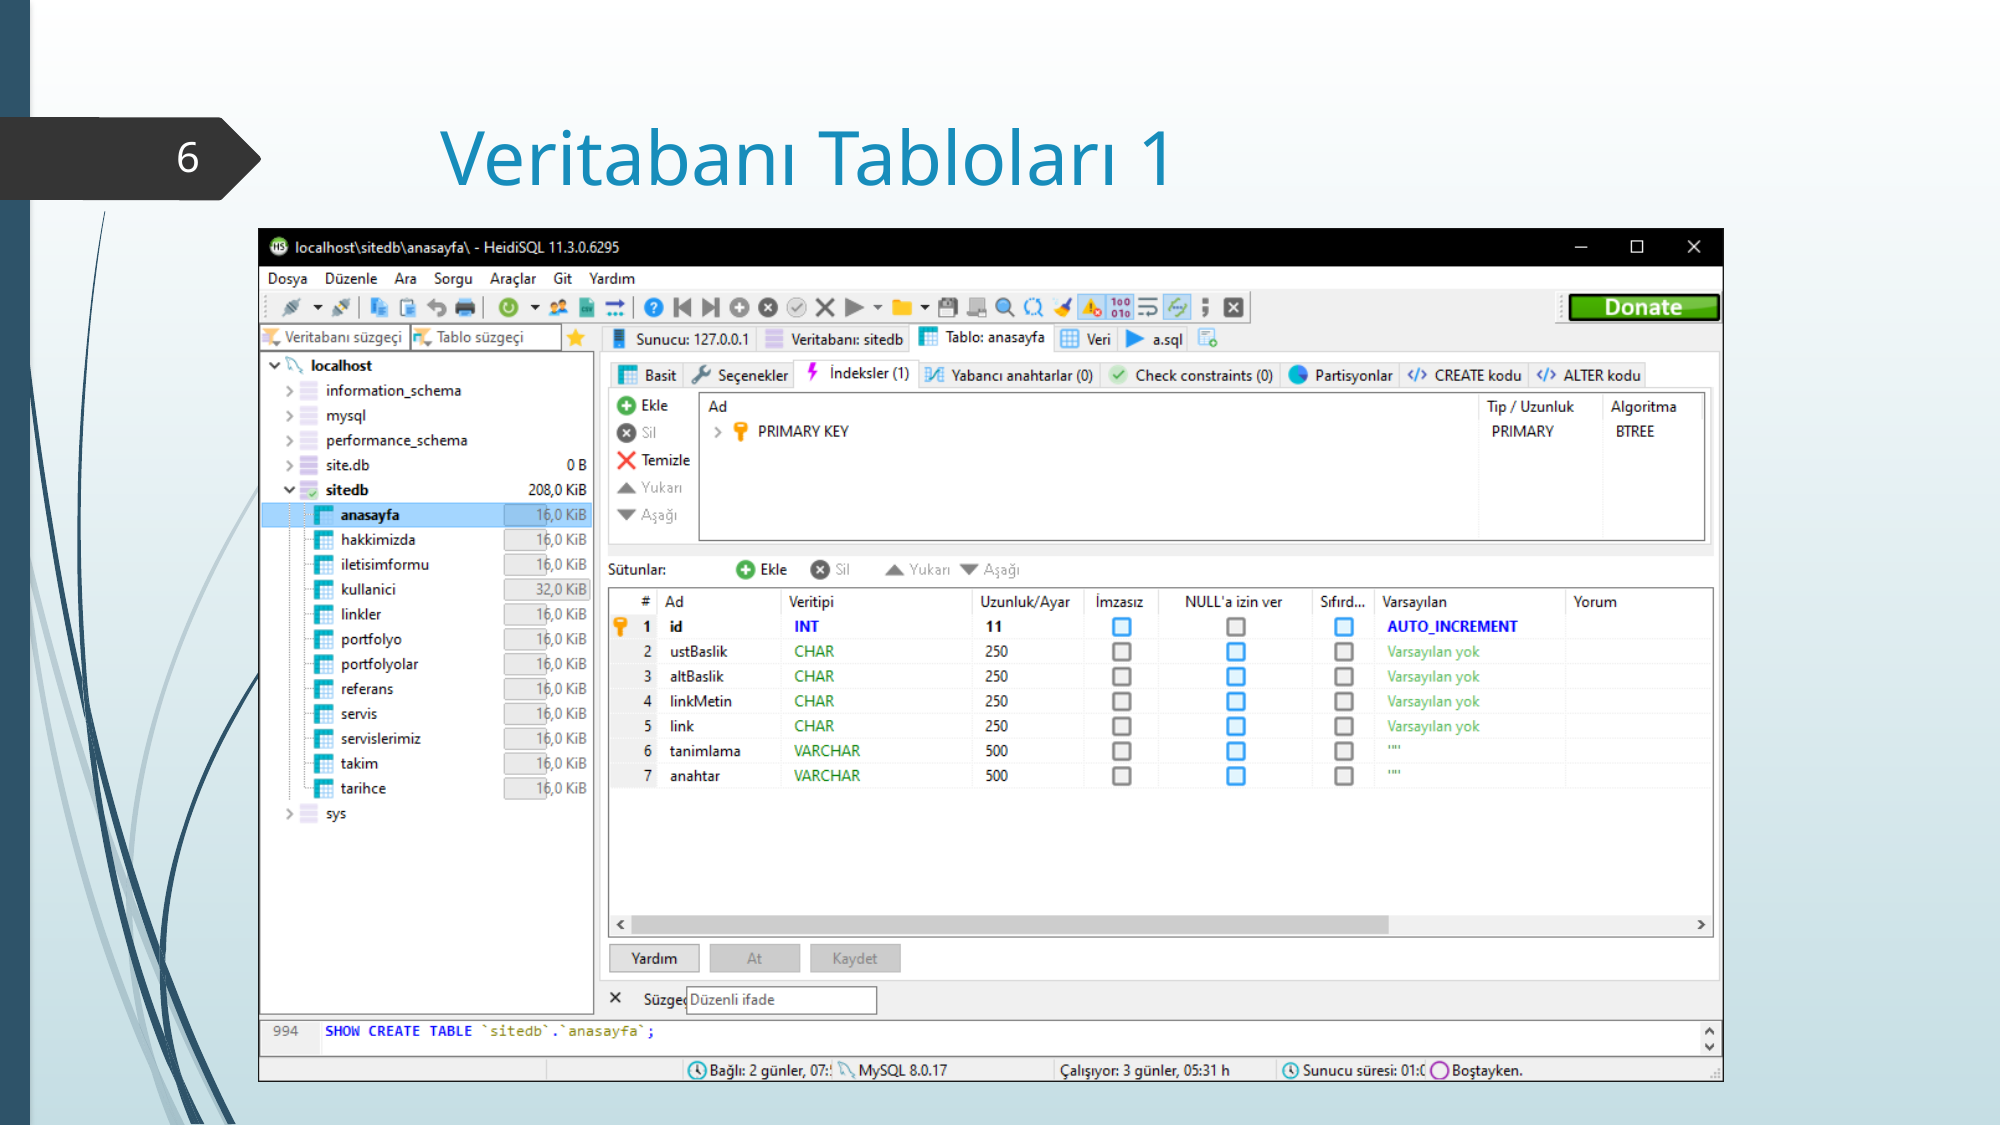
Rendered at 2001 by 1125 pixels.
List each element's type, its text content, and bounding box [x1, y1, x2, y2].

slide_number 6 [87, 129, 216, 190]
title Veritabanı Tabloları 1 [425, 102, 1888, 313]
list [258, 228, 1724, 1082]
